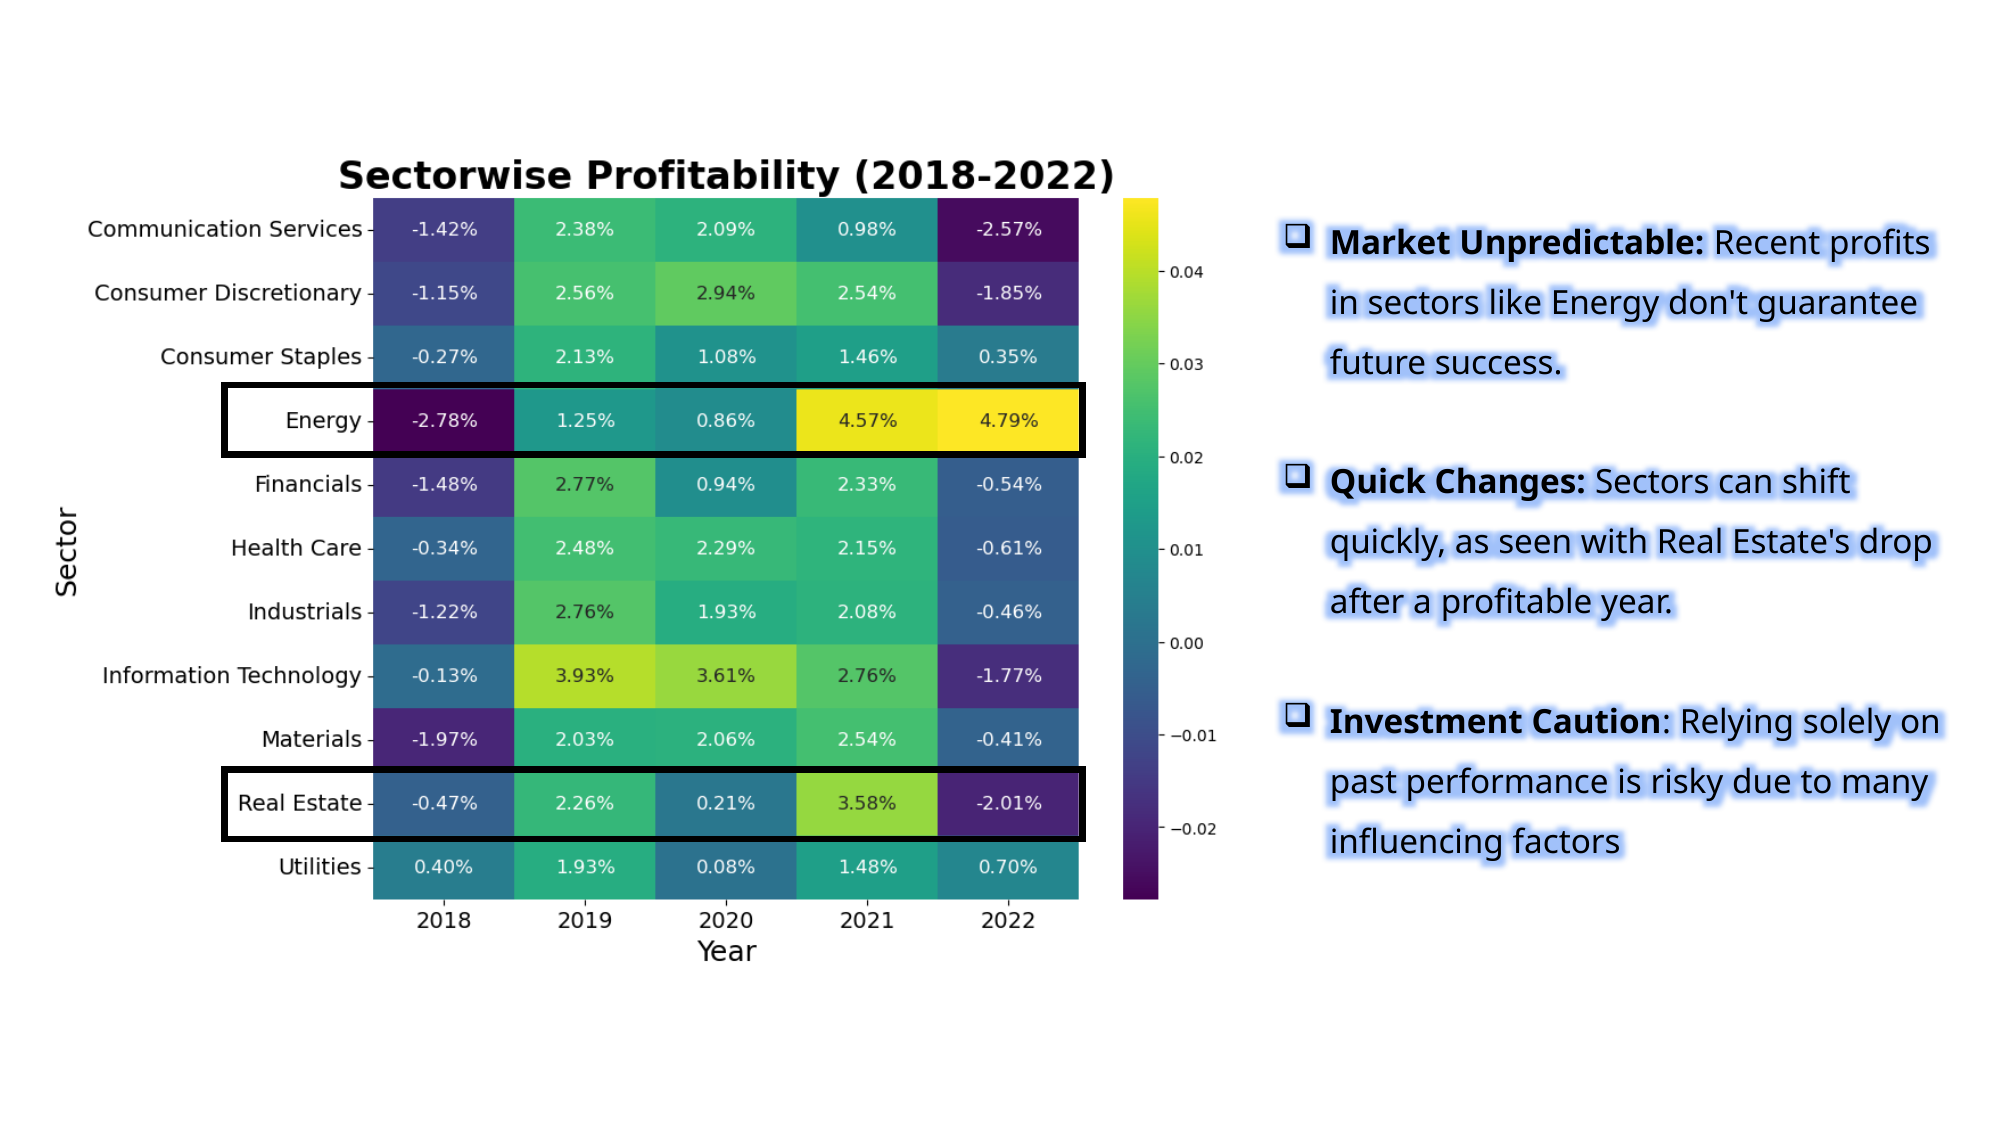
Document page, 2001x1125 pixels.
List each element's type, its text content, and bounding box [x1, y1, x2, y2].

text_box Market Unpredictable: Recent profits in sectors like Energy don't guarantee future success. Quick Changes: Sectors can shift quickly, as seen with Real Estate's drop after a profitable year. Investment Caution: Relying solely on past performance is risky due to many influencing factors [1268, 193, 1963, 868]
picture [42, 148, 1230, 977]
